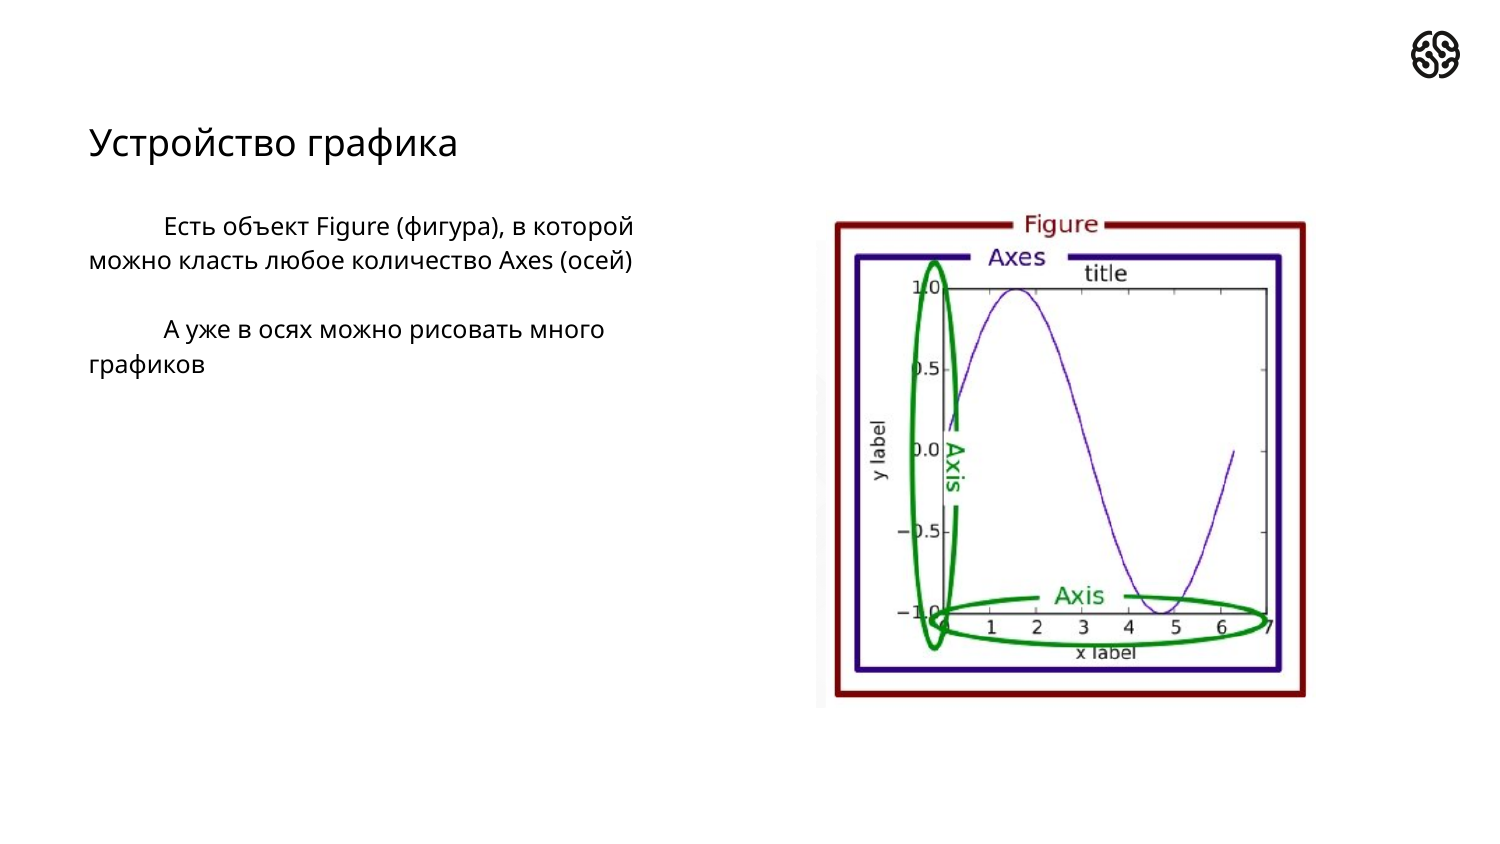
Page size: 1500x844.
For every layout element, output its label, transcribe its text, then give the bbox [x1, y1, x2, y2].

text_box Есть объект Figure (фигура), в которой можно класть любое количество Axes (осей) А уже в осях можно рисовать много графиков [88, 204, 671, 379]
picture [1411, 30, 1460, 79]
text_box Устройство графика [88, 118, 721, 193]
picture [816, 210, 1316, 708]
